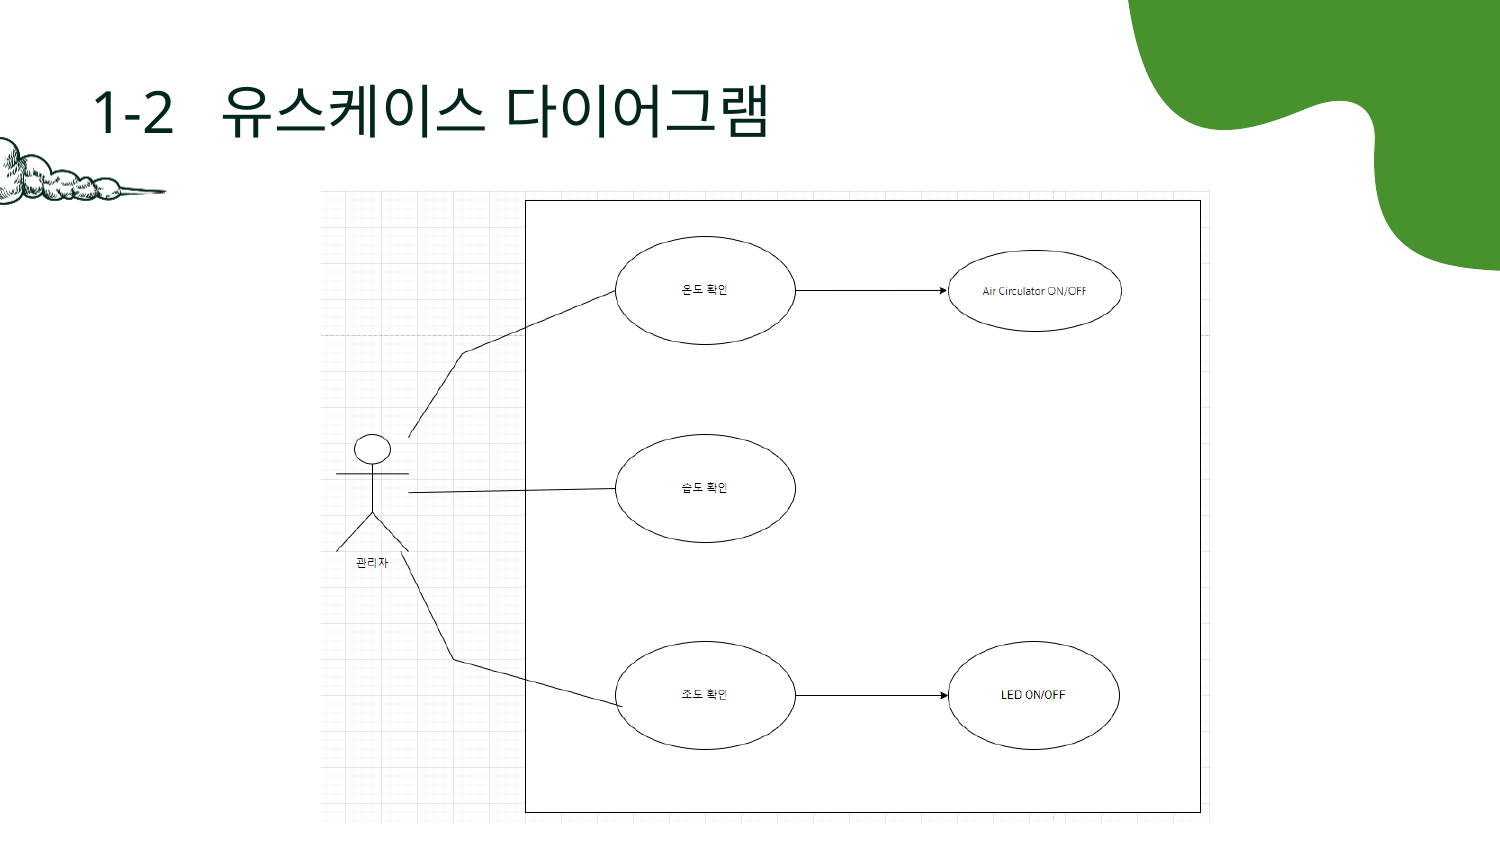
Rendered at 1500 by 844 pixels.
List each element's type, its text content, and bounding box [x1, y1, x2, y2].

title 1-2 유스케이스 다이어그램 [75, 60, 1340, 154]
picture [0, 123, 169, 221]
picture [289, 185, 1211, 822]
